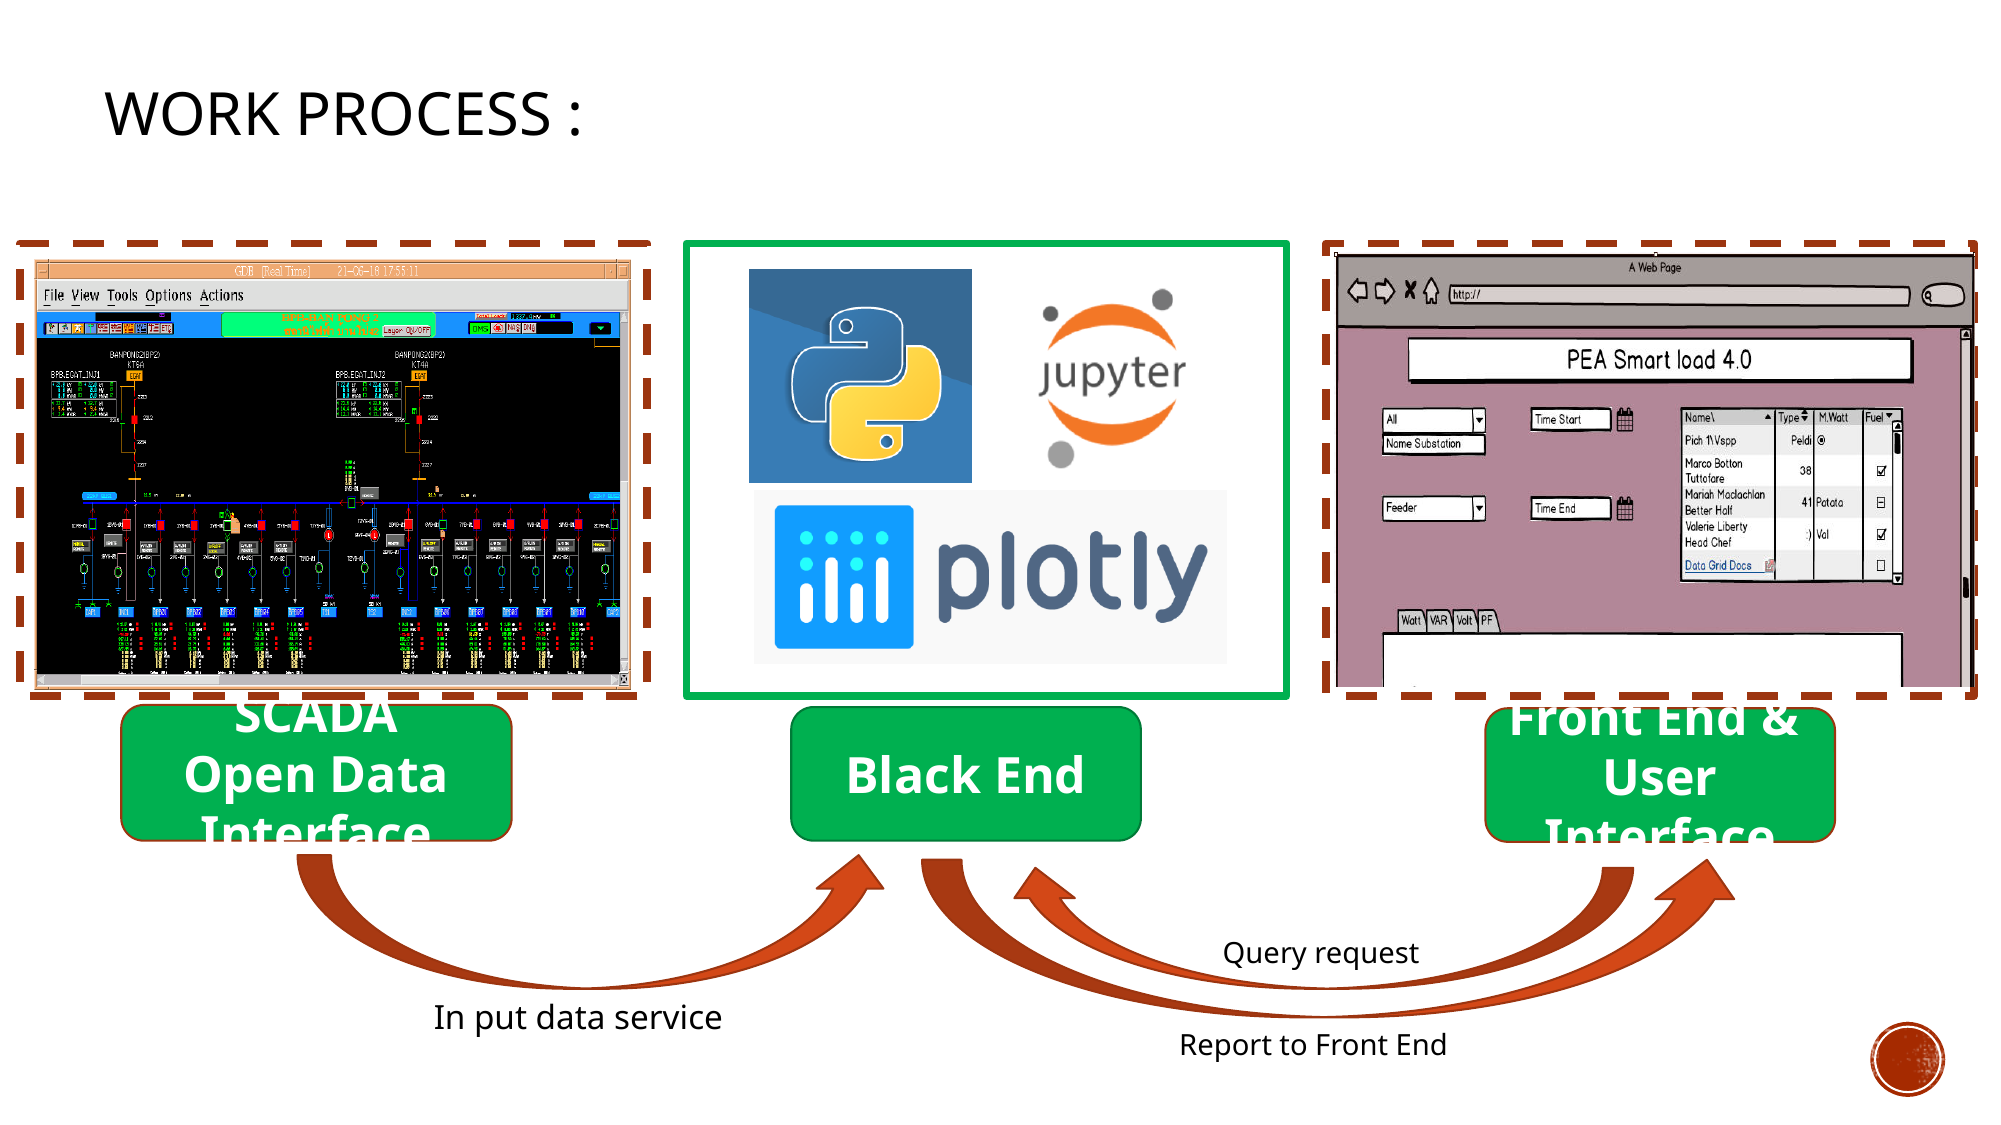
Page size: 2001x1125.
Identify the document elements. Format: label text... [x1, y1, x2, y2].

text_box [19, 242, 648, 697]
text_box In put data service [386, 988, 771, 1044]
title work Process : [89, 49, 611, 183]
text_box [1538, 866, 1635, 959]
text_box Front End & User Interface [1484, 707, 1837, 843]
text_box [1181, 977, 1473, 990]
picture [749, 269, 972, 483]
picture [1334, 252, 1975, 687]
picture [1010, 269, 1211, 480]
text_box Query request [1105, 926, 1538, 977]
text_box Black End [790, 706, 1142, 842]
text_box [921, 858, 1736, 1018]
picture [37, 261, 630, 689]
text_box [296, 854, 885, 988]
picture [754, 490, 1227, 664]
text_box [685, 242, 1287, 697]
text_box SCADA Open Data Interface [120, 703, 513, 842]
text_box [1013, 866, 1105, 955]
text_box Report to Front End [1097, 1018, 1530, 1069]
text_box [1325, 242, 1975, 697]
